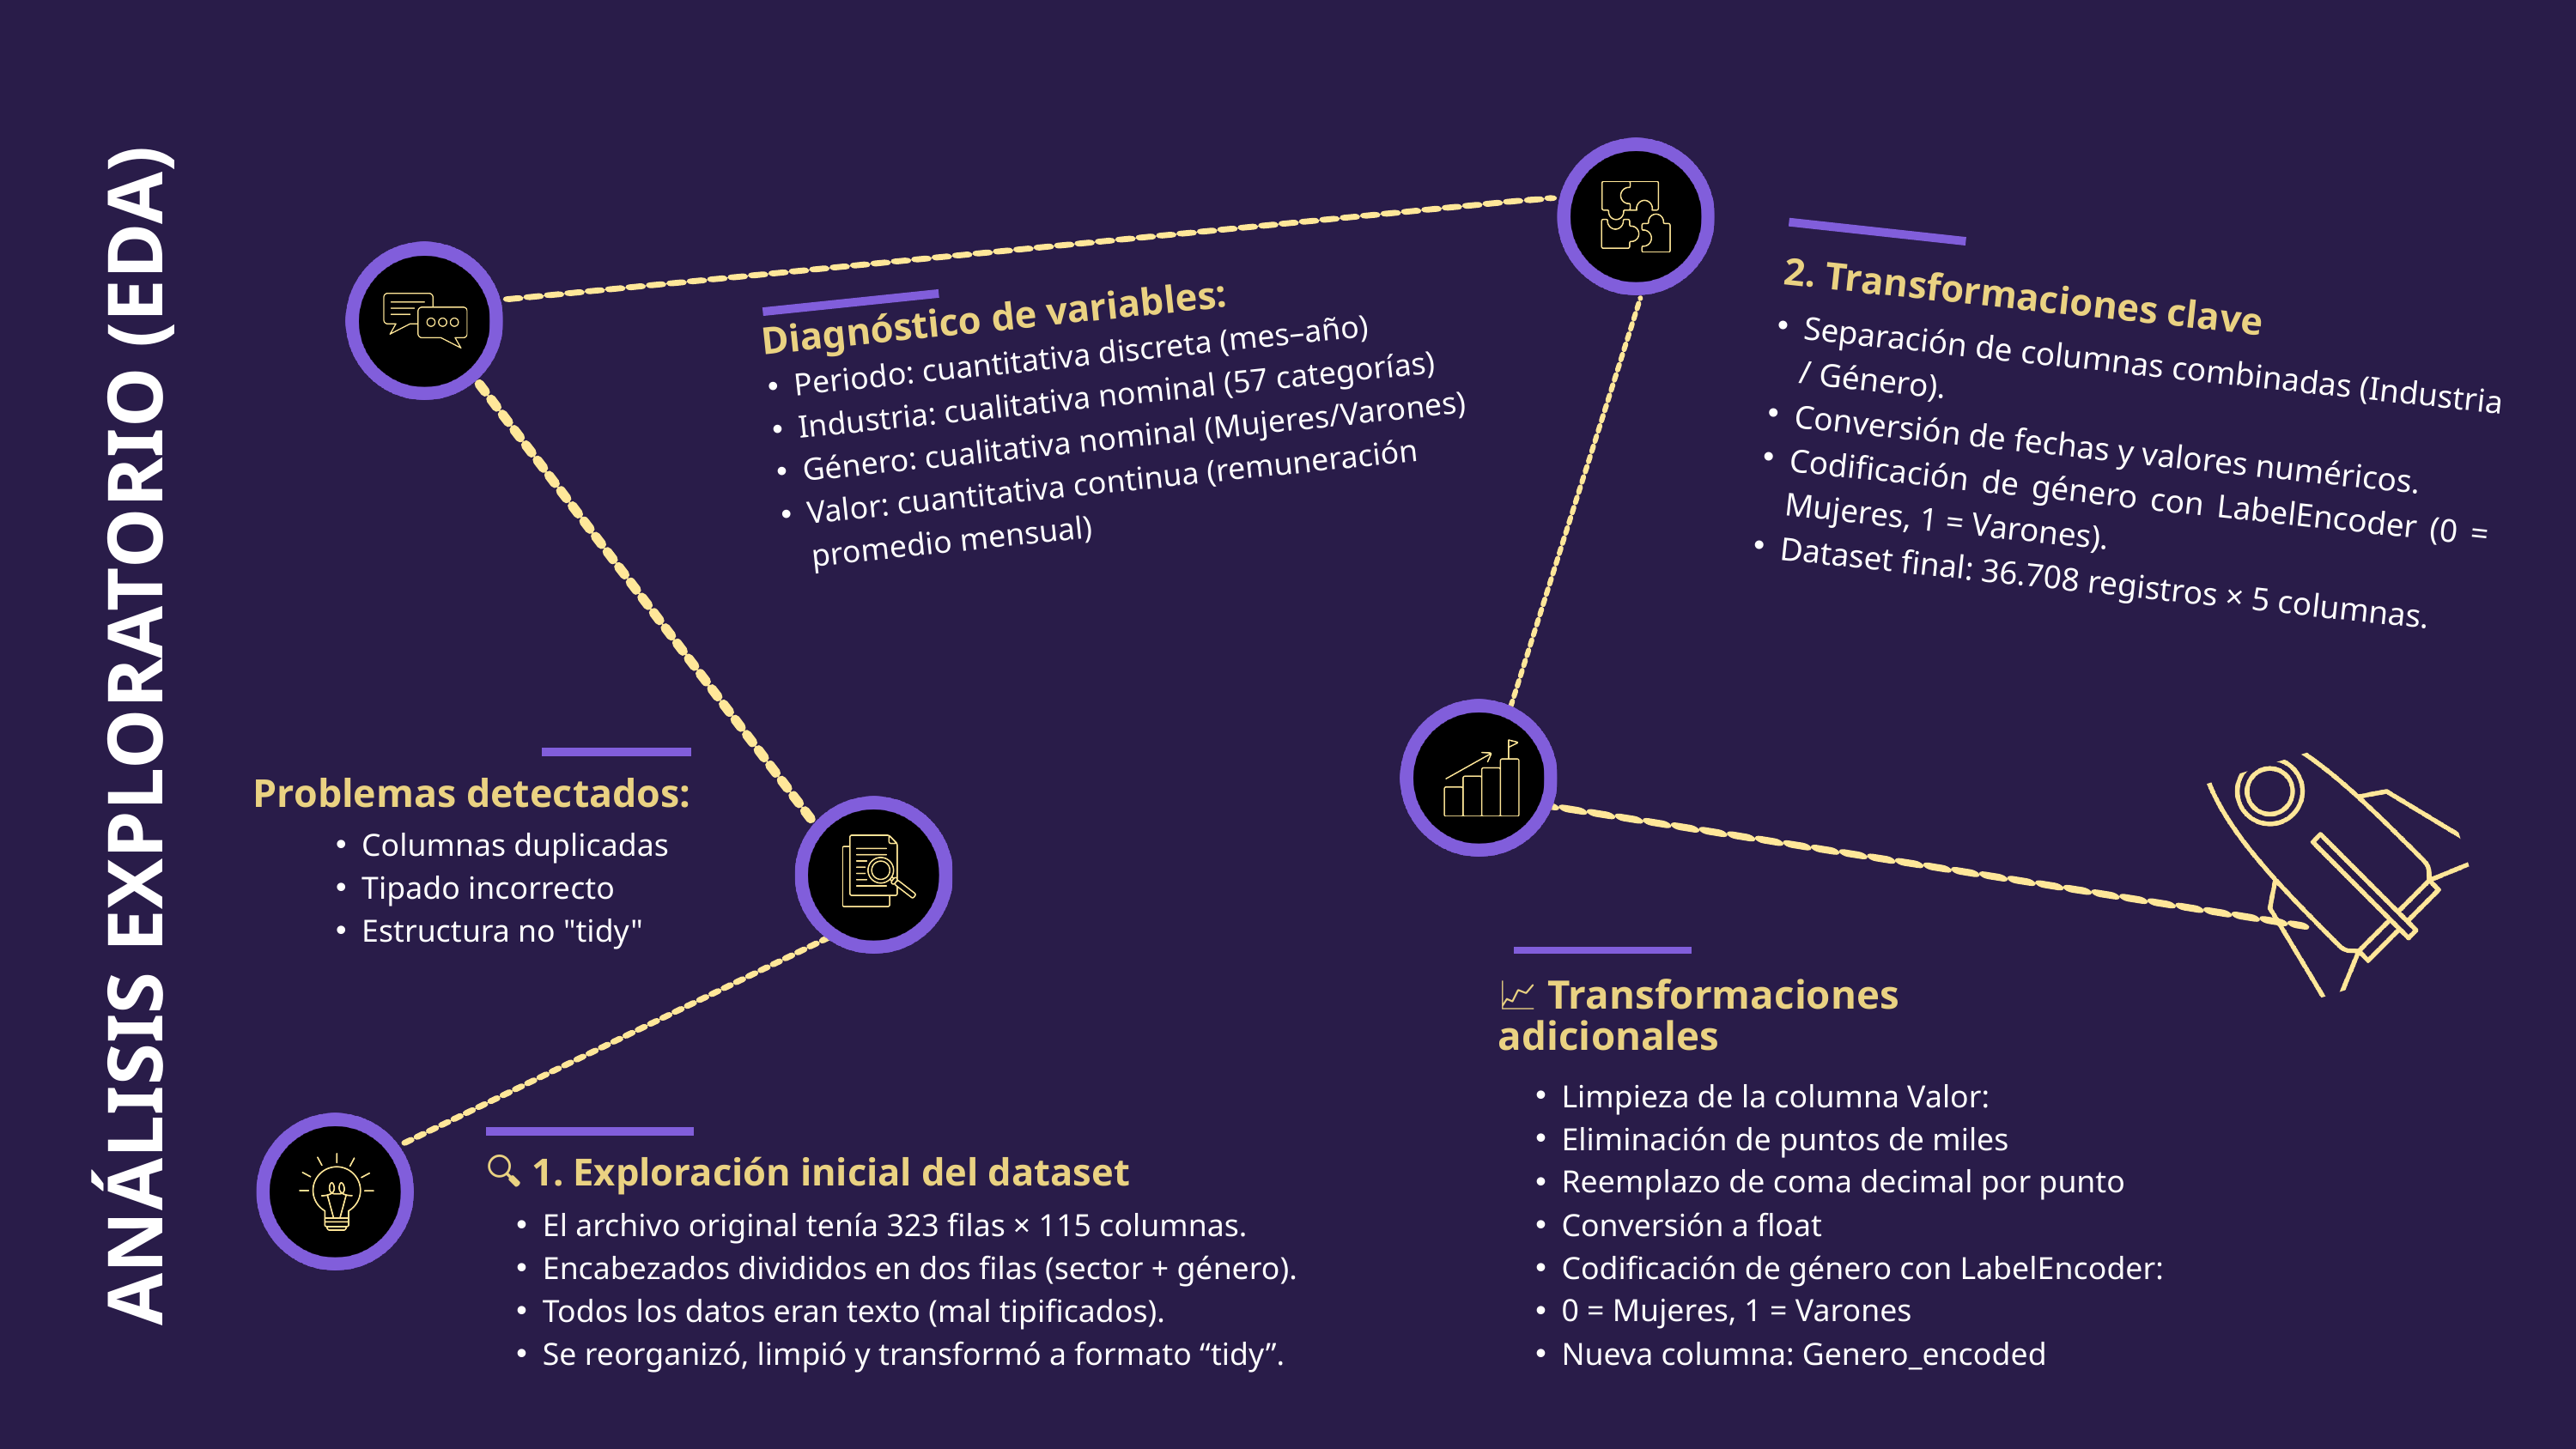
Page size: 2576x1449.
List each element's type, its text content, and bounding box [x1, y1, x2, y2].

text_box El archivo original tenía 323 filas × 115 columnas. Encabezados divididos en dos filas (sector + género). Todos los datos eran texto (mal tipificados). Se reorganizó, limpió y transformó a formato “tidy”. [490, 1199, 1386, 1372]
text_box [794, 796, 953, 954]
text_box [1850, 476, 1990, 1254]
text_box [396, 941, 845, 1136]
text_box 📈 Transformaciones adicionales [1498, 974, 1846, 1058]
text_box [504, 179, 1552, 318]
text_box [1399, 699, 1558, 857]
text_box Separación de columnas combinadas (Industria / Género). Conversión de fechas y valores numéricos. Codificación de género con LabelEncoder (0 = Mujeres, 1 = Varones). Dataset final: 36.708 registros × 5 columnas. [1724, 295, 2506, 642]
text_box Columnas duplicadas Tipado incorrecto Estructura no "tidy" [309, 819, 691, 949]
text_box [422, 424, 866, 775]
text_box Periodo: cuantitativa discreta (mes–año) Industria: cualitativa nominal (57 categorías) Género: cualitativa nominal (Mujeres/Varones) Valor: cuantitativa continua (remuneración promedio mensual) [739, 324, 1474, 567]
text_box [344, 241, 503, 400]
text_box 2. Transformaciones clave [1782, 252, 2311, 349]
text_box Limpieza de la columna Valor: Eliminación de puntos de miles Reemplazo de coma decimal por punto Conversión a float Codificación de género con LabelEncoder: 0 = Mujeres, 1 = Varones Nueva columna: Genero_encoded [1509, 1070, 2311, 1372]
text_box Problemas detectados: [194, 774, 691, 815]
text_box Diagnóstico de variables: [759, 324, 1131, 363]
text_box [2195, 716, 2494, 1016]
text_box ANÁLISIS EXPLORATORIO (EDA) [96, 22, 178, 1326]
text_box 🔍 1. Exploración inicial del dataset [485, 1154, 1261, 1194]
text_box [256, 1113, 415, 1271]
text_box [1509, 947, 1697, 955]
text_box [1783, 227, 1971, 236]
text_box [1557, 137, 1715, 296]
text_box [1479, 300, 1660, 745]
